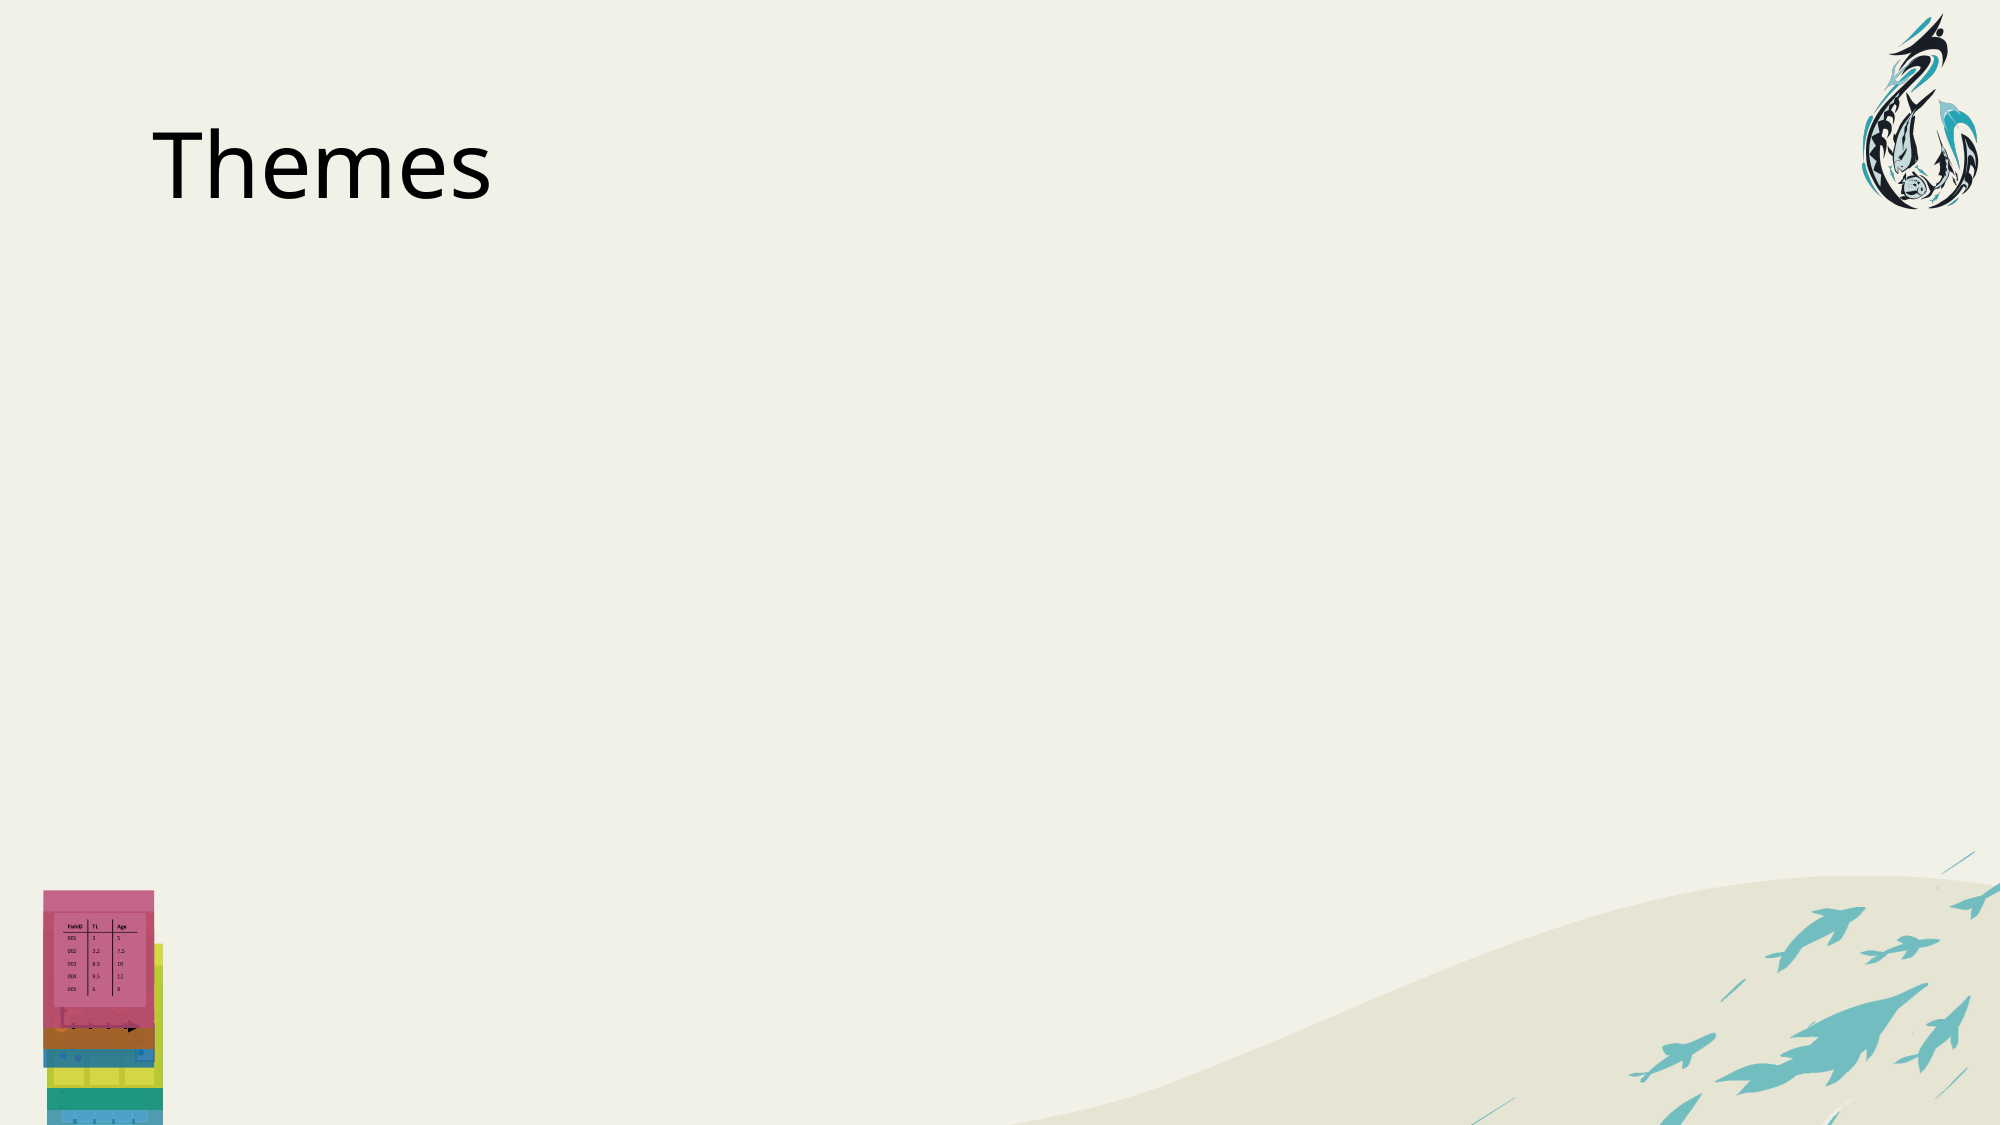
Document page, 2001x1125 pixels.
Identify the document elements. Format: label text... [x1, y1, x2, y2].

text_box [42, 889, 155, 1029]
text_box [46, 1089, 164, 1111]
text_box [42, 1029, 155, 1050]
picture [1851, 13, 1985, 214]
title Themes [137, 59, 1863, 278]
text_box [46, 1111, 164, 1125]
picture [978, 841, 2000, 1125]
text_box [42, 1050, 155, 1069]
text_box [46, 943, 164, 1089]
